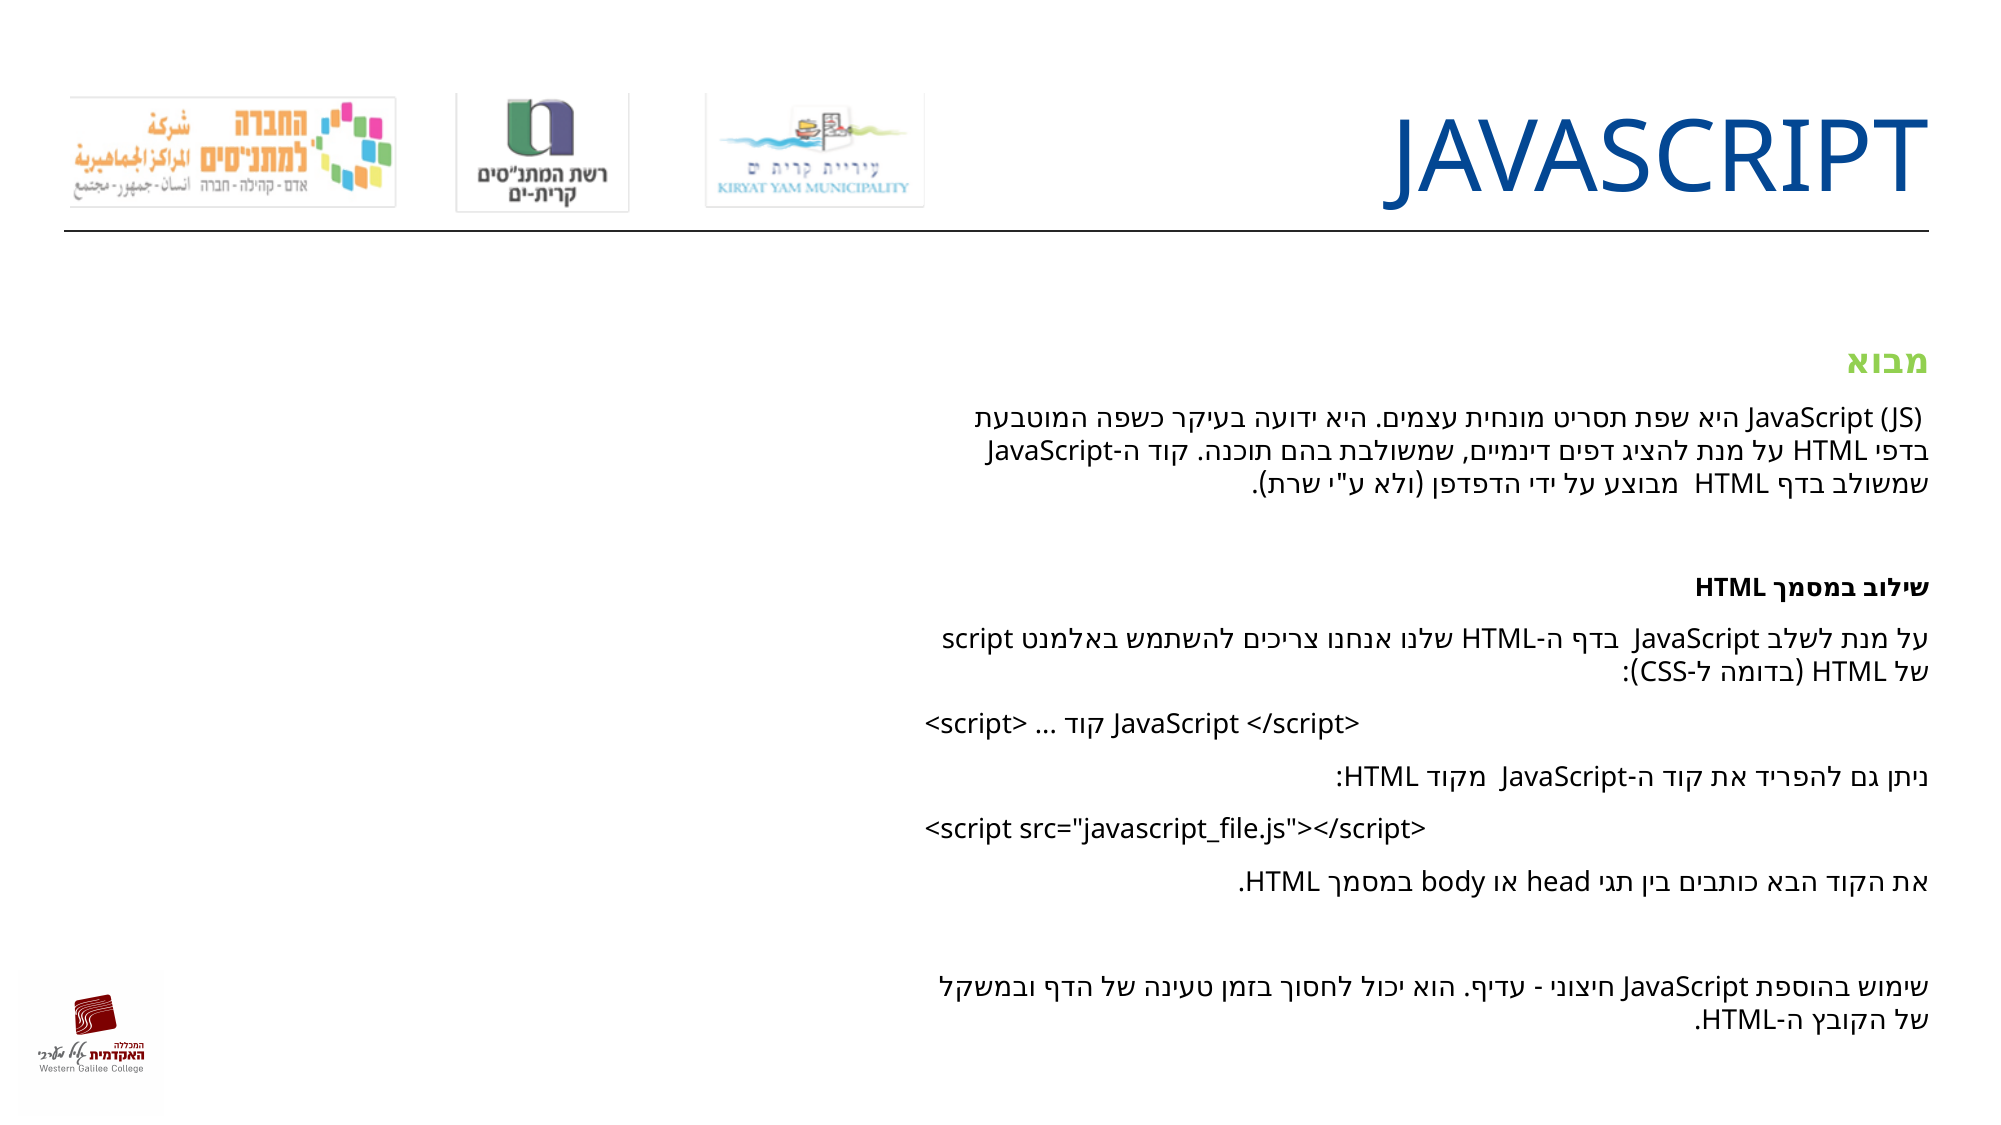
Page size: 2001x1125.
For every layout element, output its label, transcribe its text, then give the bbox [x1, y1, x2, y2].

picture [18, 970, 164, 1116]
title JavaScript [64, 55, 1930, 221]
text_box מבוא JavaScript (JS) היא שפת תסריט מונחית עצמים. היא ידועה בעיקר כשפה המוטבעת בדפי HTML על מנת להציג דפים דינמיים, שמשולבת בהם תוכנה. קוד ה-JavaScript שמשולב בדף HTML מבוצע על ידי הדפדפן (ולא ע"י שרת). שילוב במסמך HTML על מנת לשלב JavaScript בדף ה-HTML שלנו אנחנו צריכים להשתמש באלמנט script של HTML (בדומה ל-CSS): <script> ... קוד JavaScript </script> ניתן גם להפריד את קוד ה-JavaScript מקוד HTML: <script src="javascript_file.js"></script> את הקוד הבא כותבים בין תגי head או body במסמך HTML. שימוש בהוספת JavaScript חיצוני - עדיף. הוא יכול לחסוך בזמן טעינה של הדף ובמשקל של הקובץ ה-HTML. [924, 309, 1930, 1043]
picture [70, 93, 925, 213]
